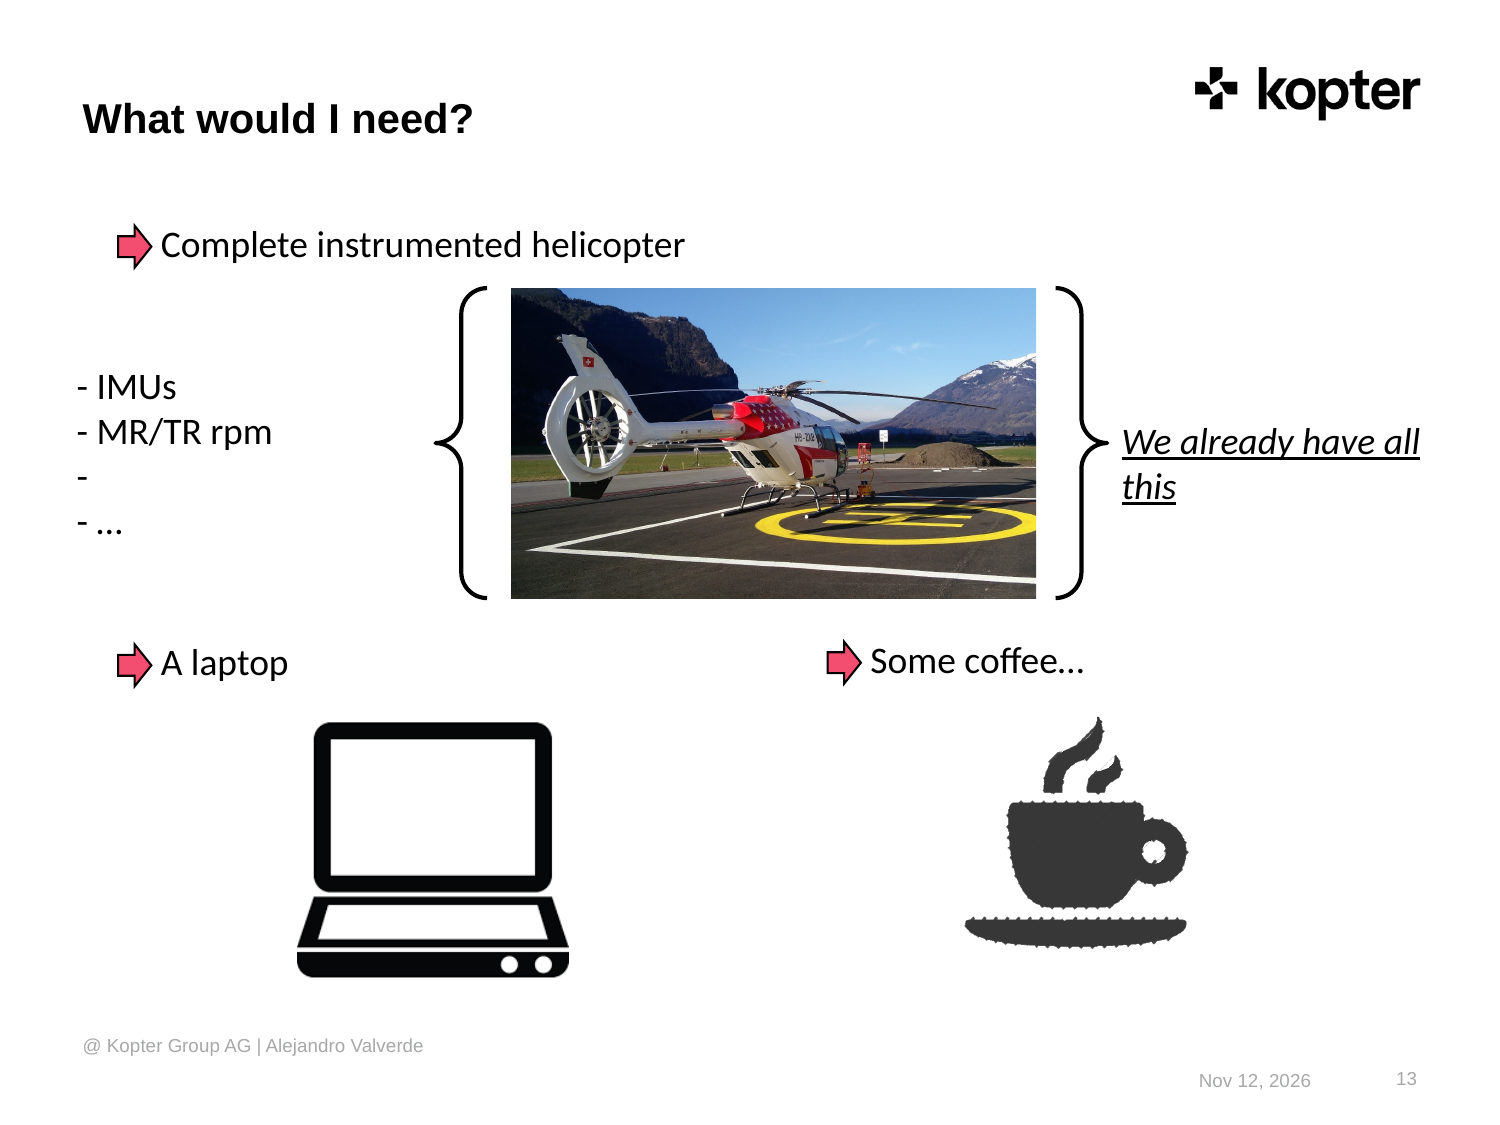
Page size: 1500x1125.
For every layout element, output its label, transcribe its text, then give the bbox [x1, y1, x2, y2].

text_box A laptop [160, 638, 897, 689]
picture [297, 714, 569, 986]
picture [946, 696, 1199, 963]
text_box [1037, 287, 1108, 599]
text_box [826, 638, 863, 687]
text_box We already have all this [1121, 417, 1460, 507]
text_box [434, 287, 510, 599]
text_box [117, 222, 153, 271]
slide_number 13 [1328, 1067, 1418, 1097]
slide_number 28-Feb-18 [1181, 1069, 1329, 1099]
text_box Some coffee… [870, 635, 1500, 686]
picture [1194, 66, 1421, 121]
picture [510, 288, 1037, 599]
text_box [117, 641, 153, 690]
title What would I need? [82, 64, 1153, 142]
text_box Complete instrumented helicopter [160, 219, 897, 270]
list @ Kopter Group AG | Alejandro Valverde [82, 1033, 703, 1063]
